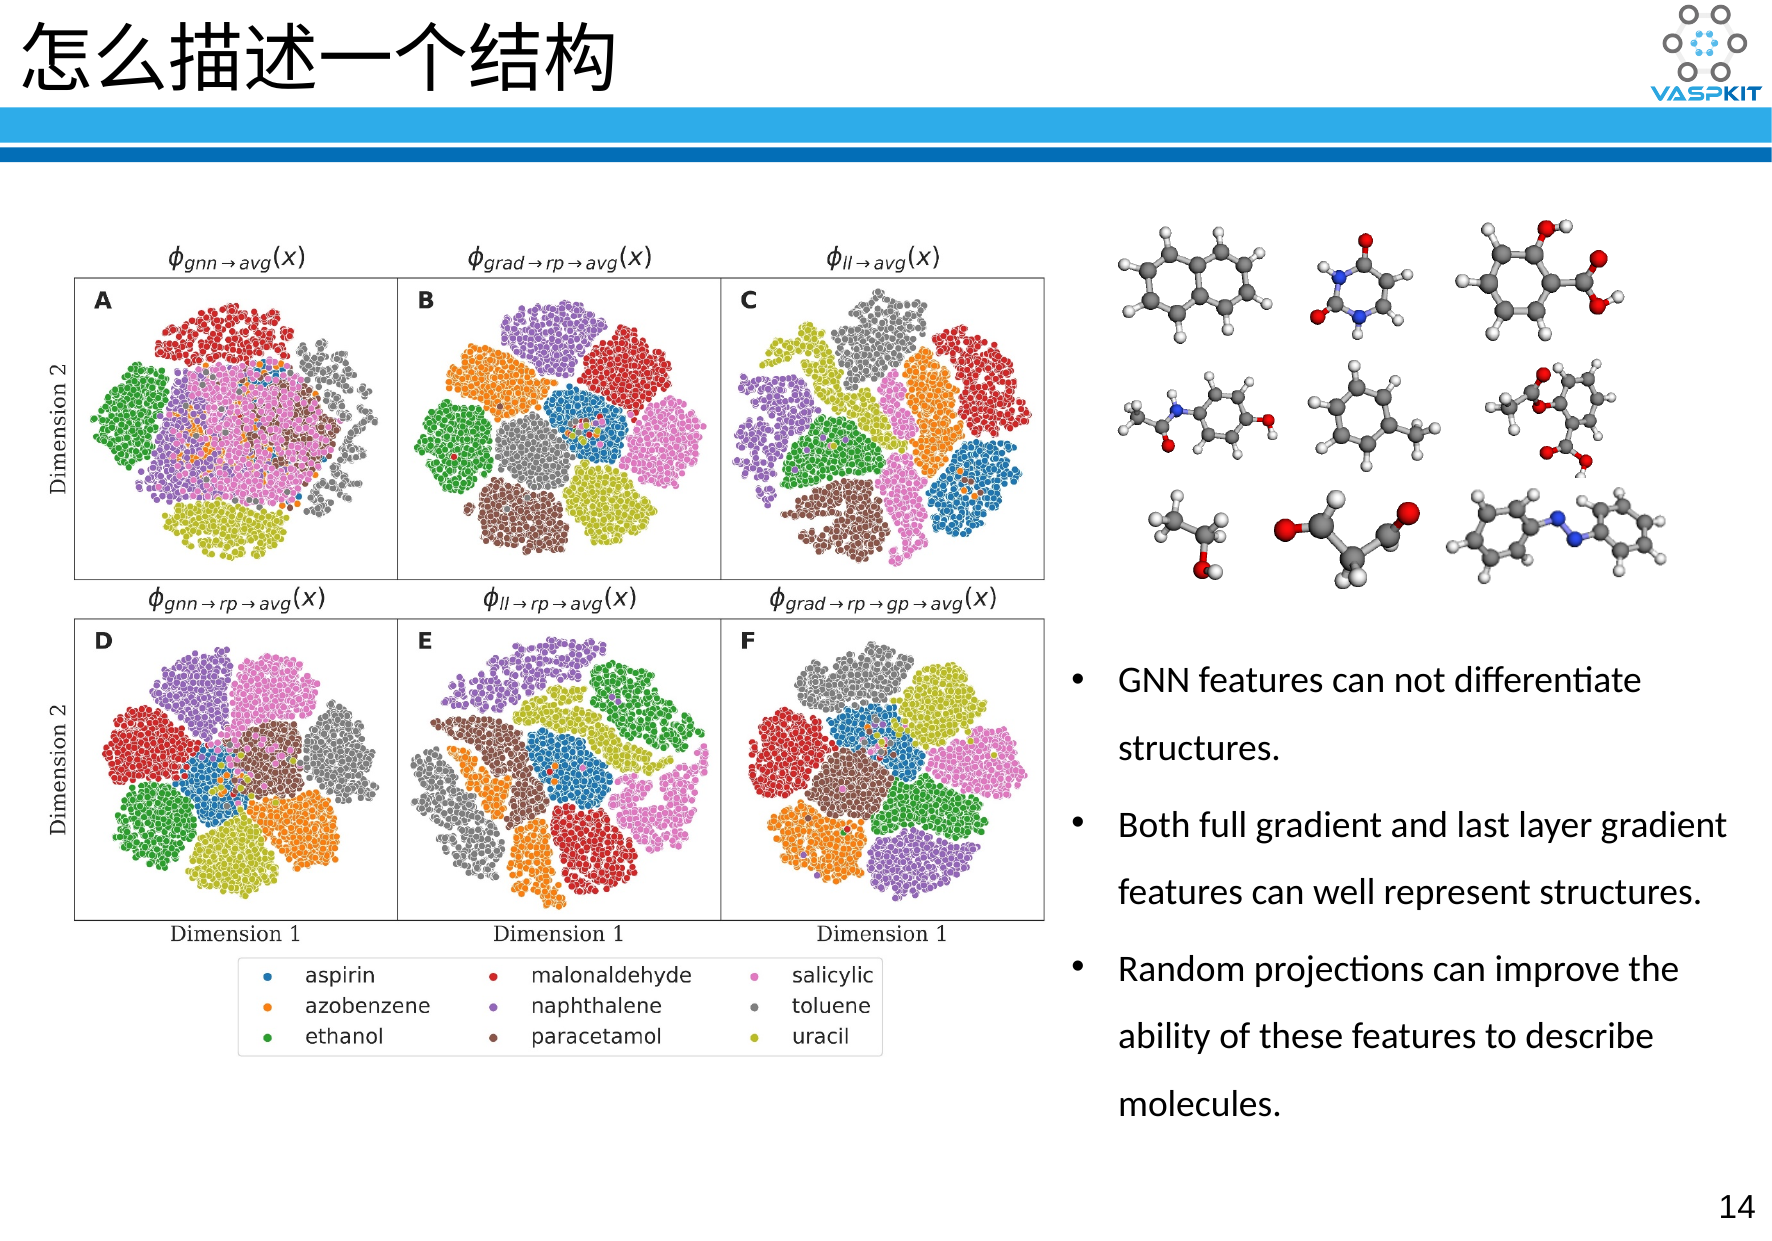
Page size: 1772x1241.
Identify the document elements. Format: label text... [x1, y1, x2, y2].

picture [1107, 357, 1446, 474]
text_box GNN features can not differentiate structures. Both full gradient and last layer gradient features can well represent structures. Random projections can improve the ability of these features to describe molecules. [1071, 633, 1762, 1124]
picture [1259, 207, 1677, 596]
text_box 怎么描述一个结构 [3, 3, 1772, 108]
picture [1106, 220, 1283, 348]
picture [1304, 229, 1417, 348]
picture [1143, 485, 1242, 583]
picture [41, 237, 1052, 1064]
slide_number 13 [1372, 1172, 1771, 1239]
